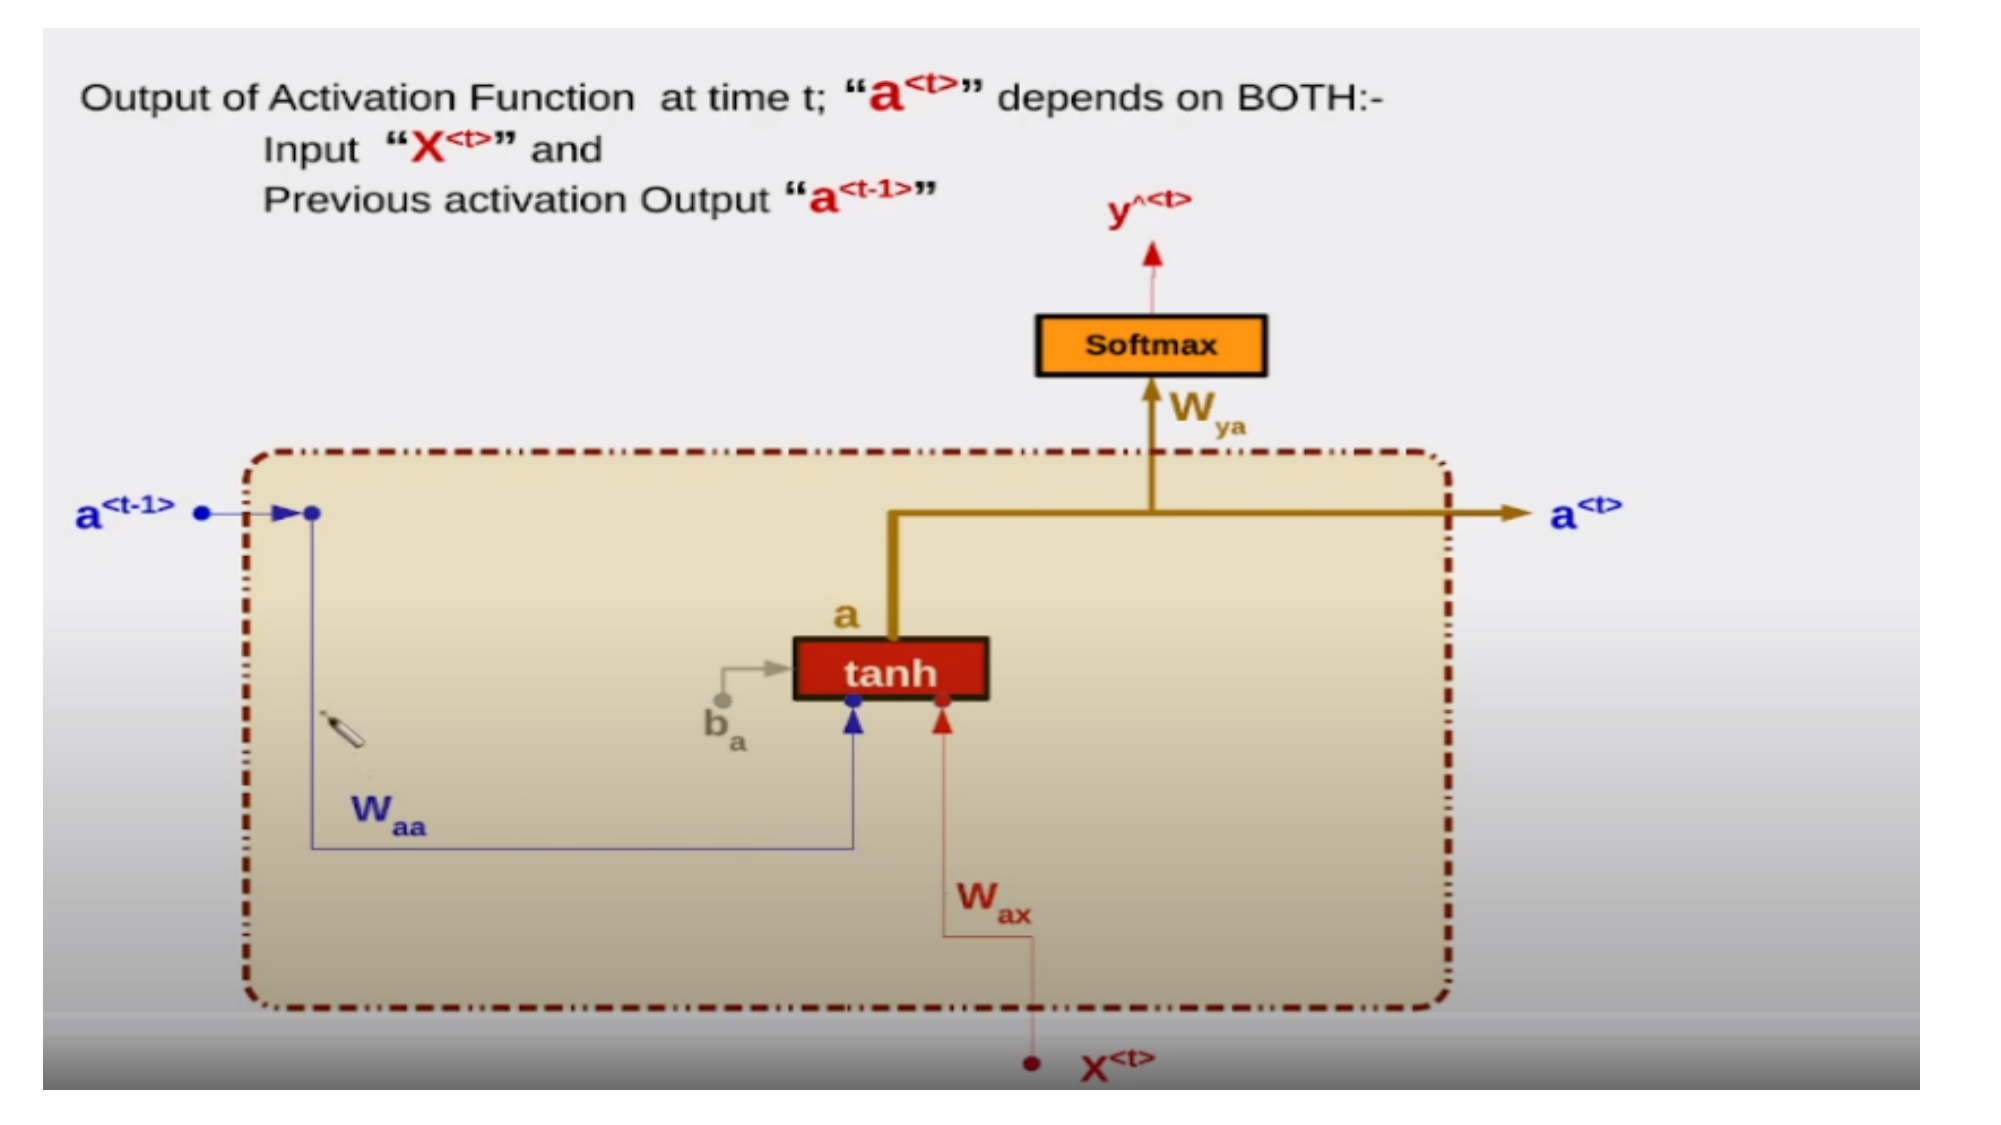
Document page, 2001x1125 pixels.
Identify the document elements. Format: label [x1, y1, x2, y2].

picture [43, 28, 1920, 1090]
